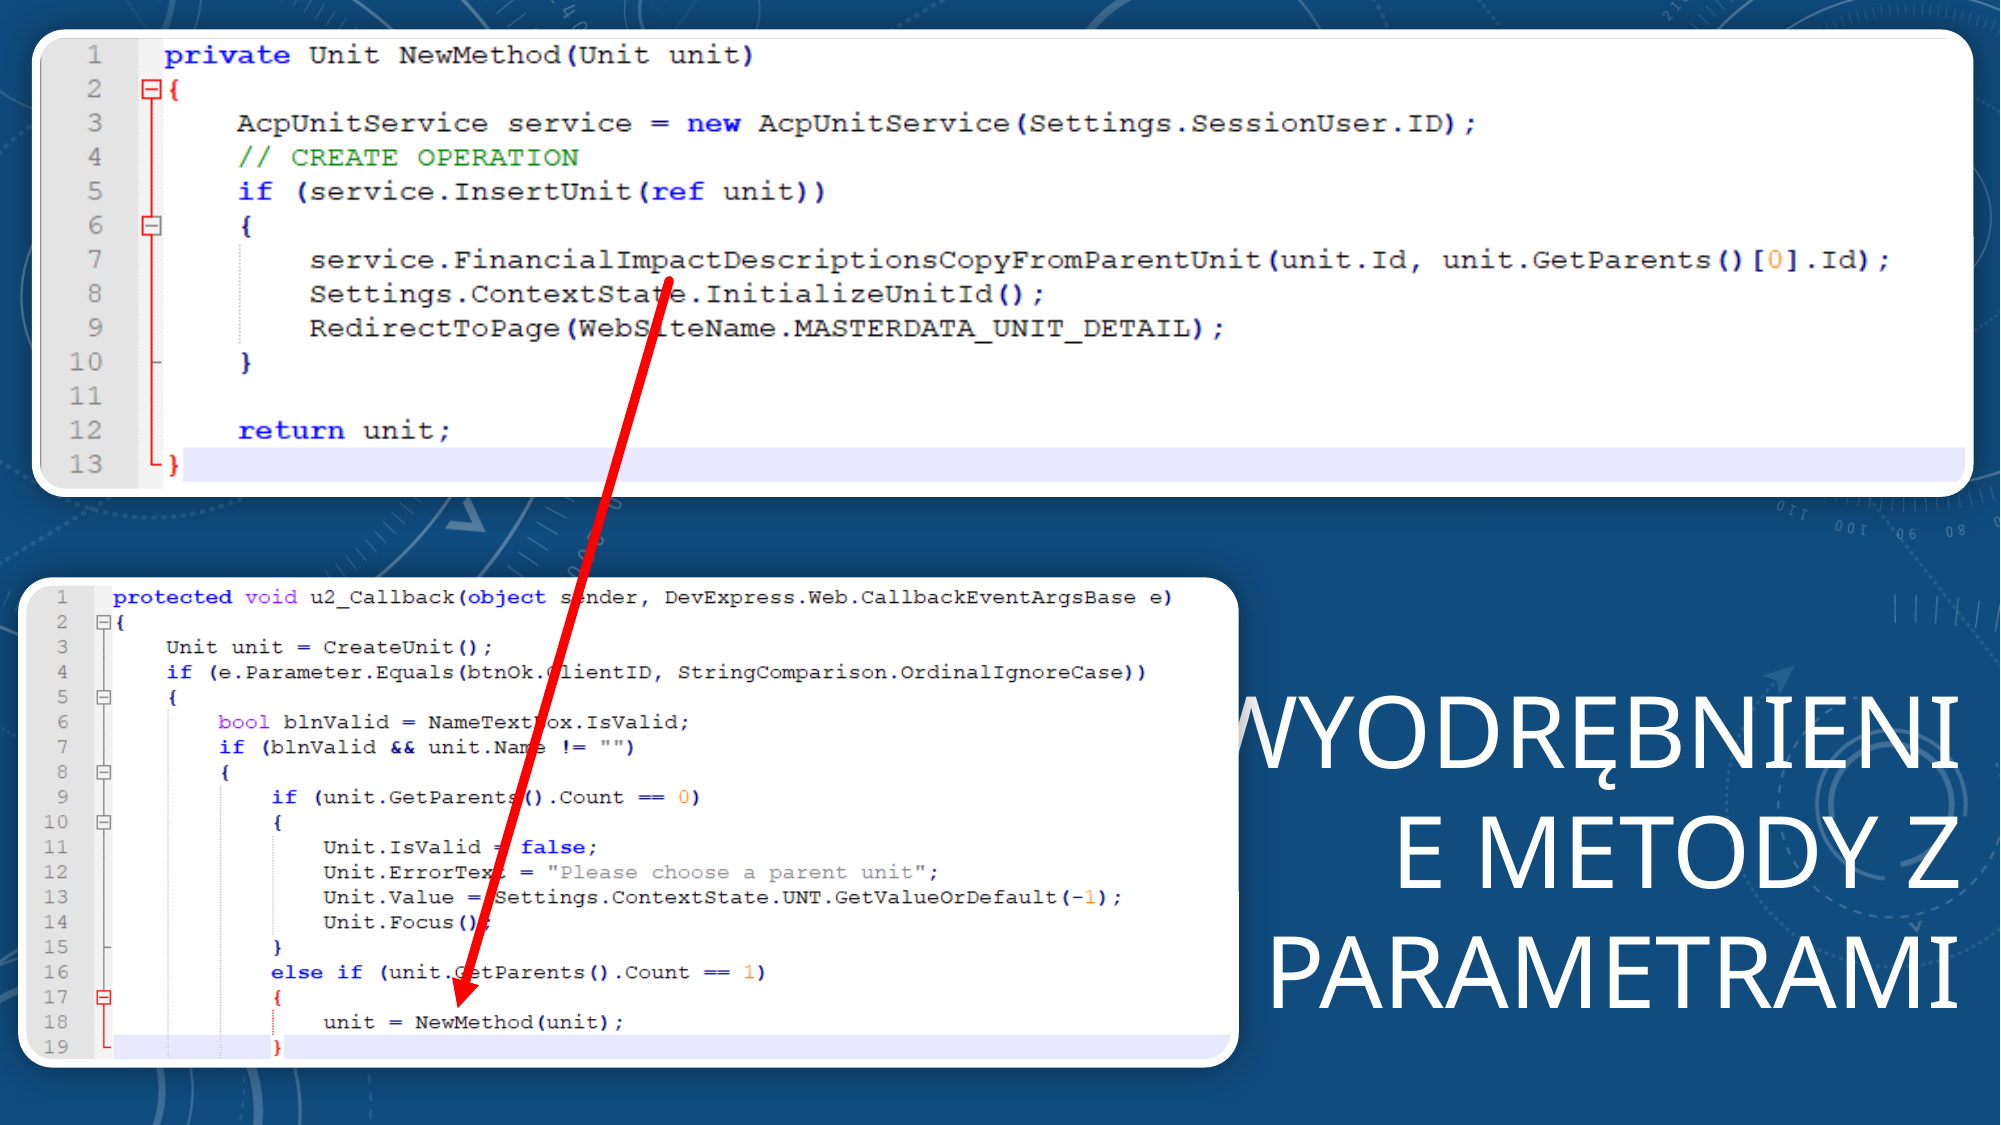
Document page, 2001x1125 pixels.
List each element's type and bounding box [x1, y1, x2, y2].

picture [0, 0, 2000, 1125]
text_box [457, 280, 670, 1009]
